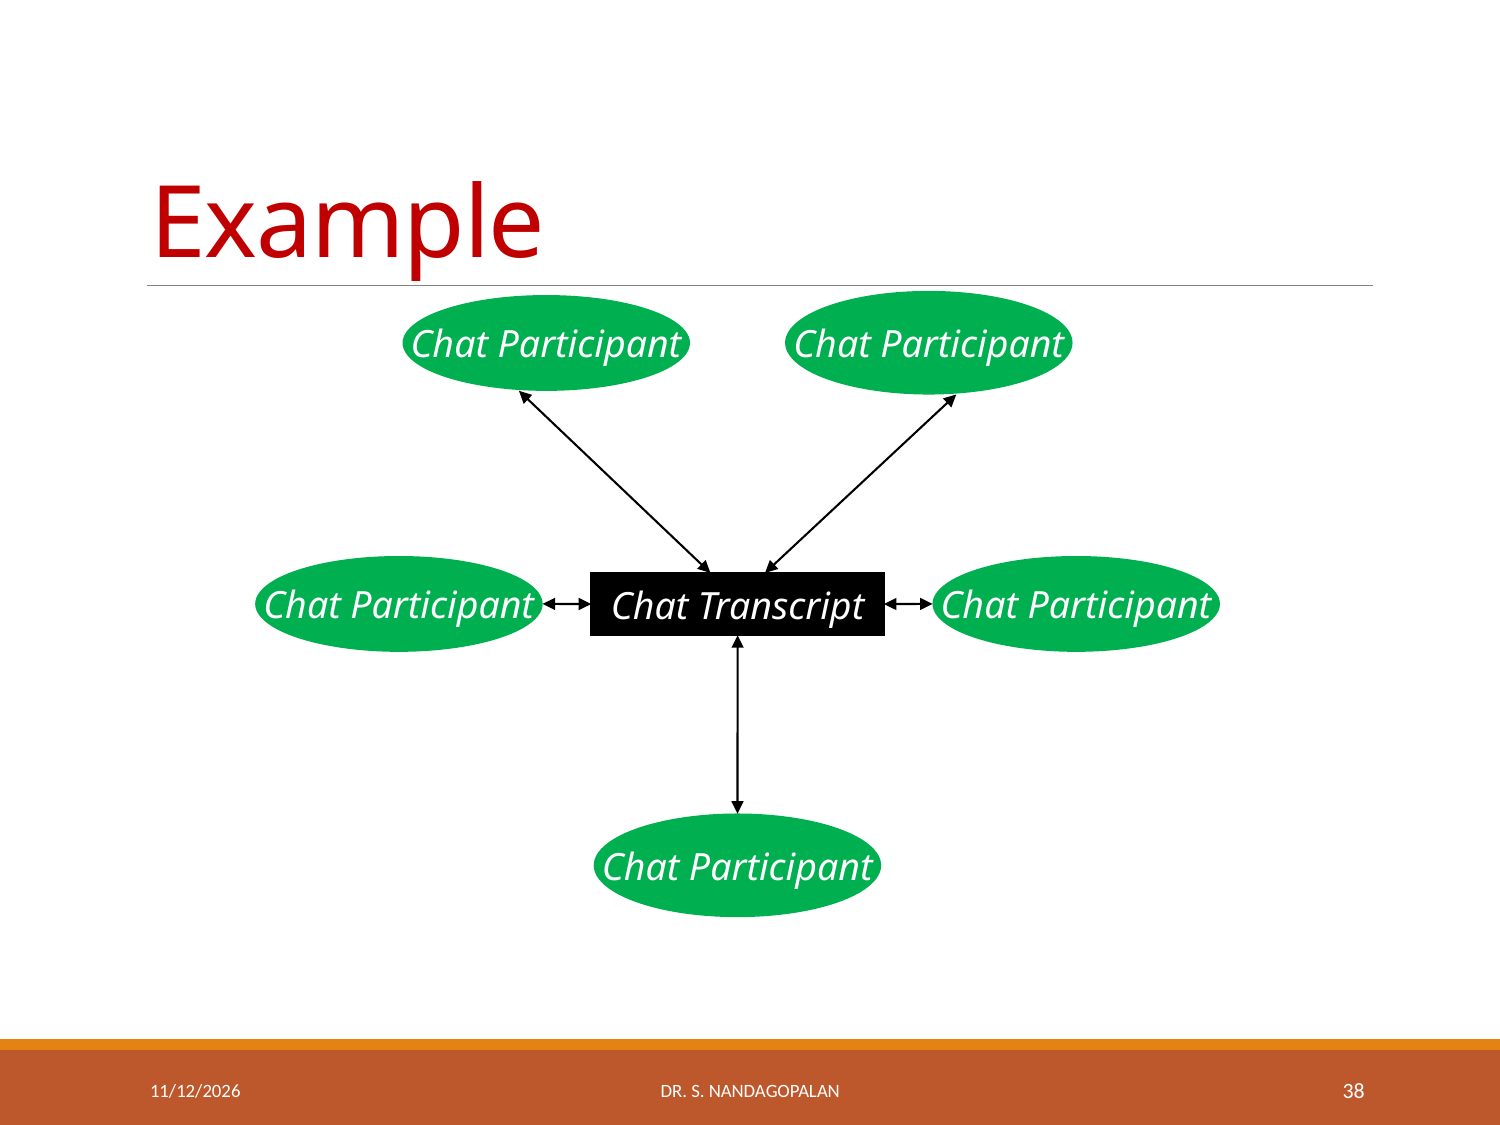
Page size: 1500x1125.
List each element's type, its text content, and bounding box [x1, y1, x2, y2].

title Example [135, 47, 1373, 285]
text_box Chat Participant [593, 813, 882, 918]
text_box Chat Transcript [591, 572, 885, 636]
text_box Chat Participant [255, 556, 543, 652]
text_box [518, 390, 711, 574]
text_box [764, 394, 957, 574]
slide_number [135, 1059, 440, 1120]
text_box Chat Participant [785, 290, 1073, 394]
footer Dr. S. Nandagopalan [453, 1059, 1047, 1120]
slide_number 38 [1218, 1059, 1380, 1120]
text_box Chat Participant [402, 295, 691, 390]
text_box Chat Participant [933, 556, 1220, 652]
